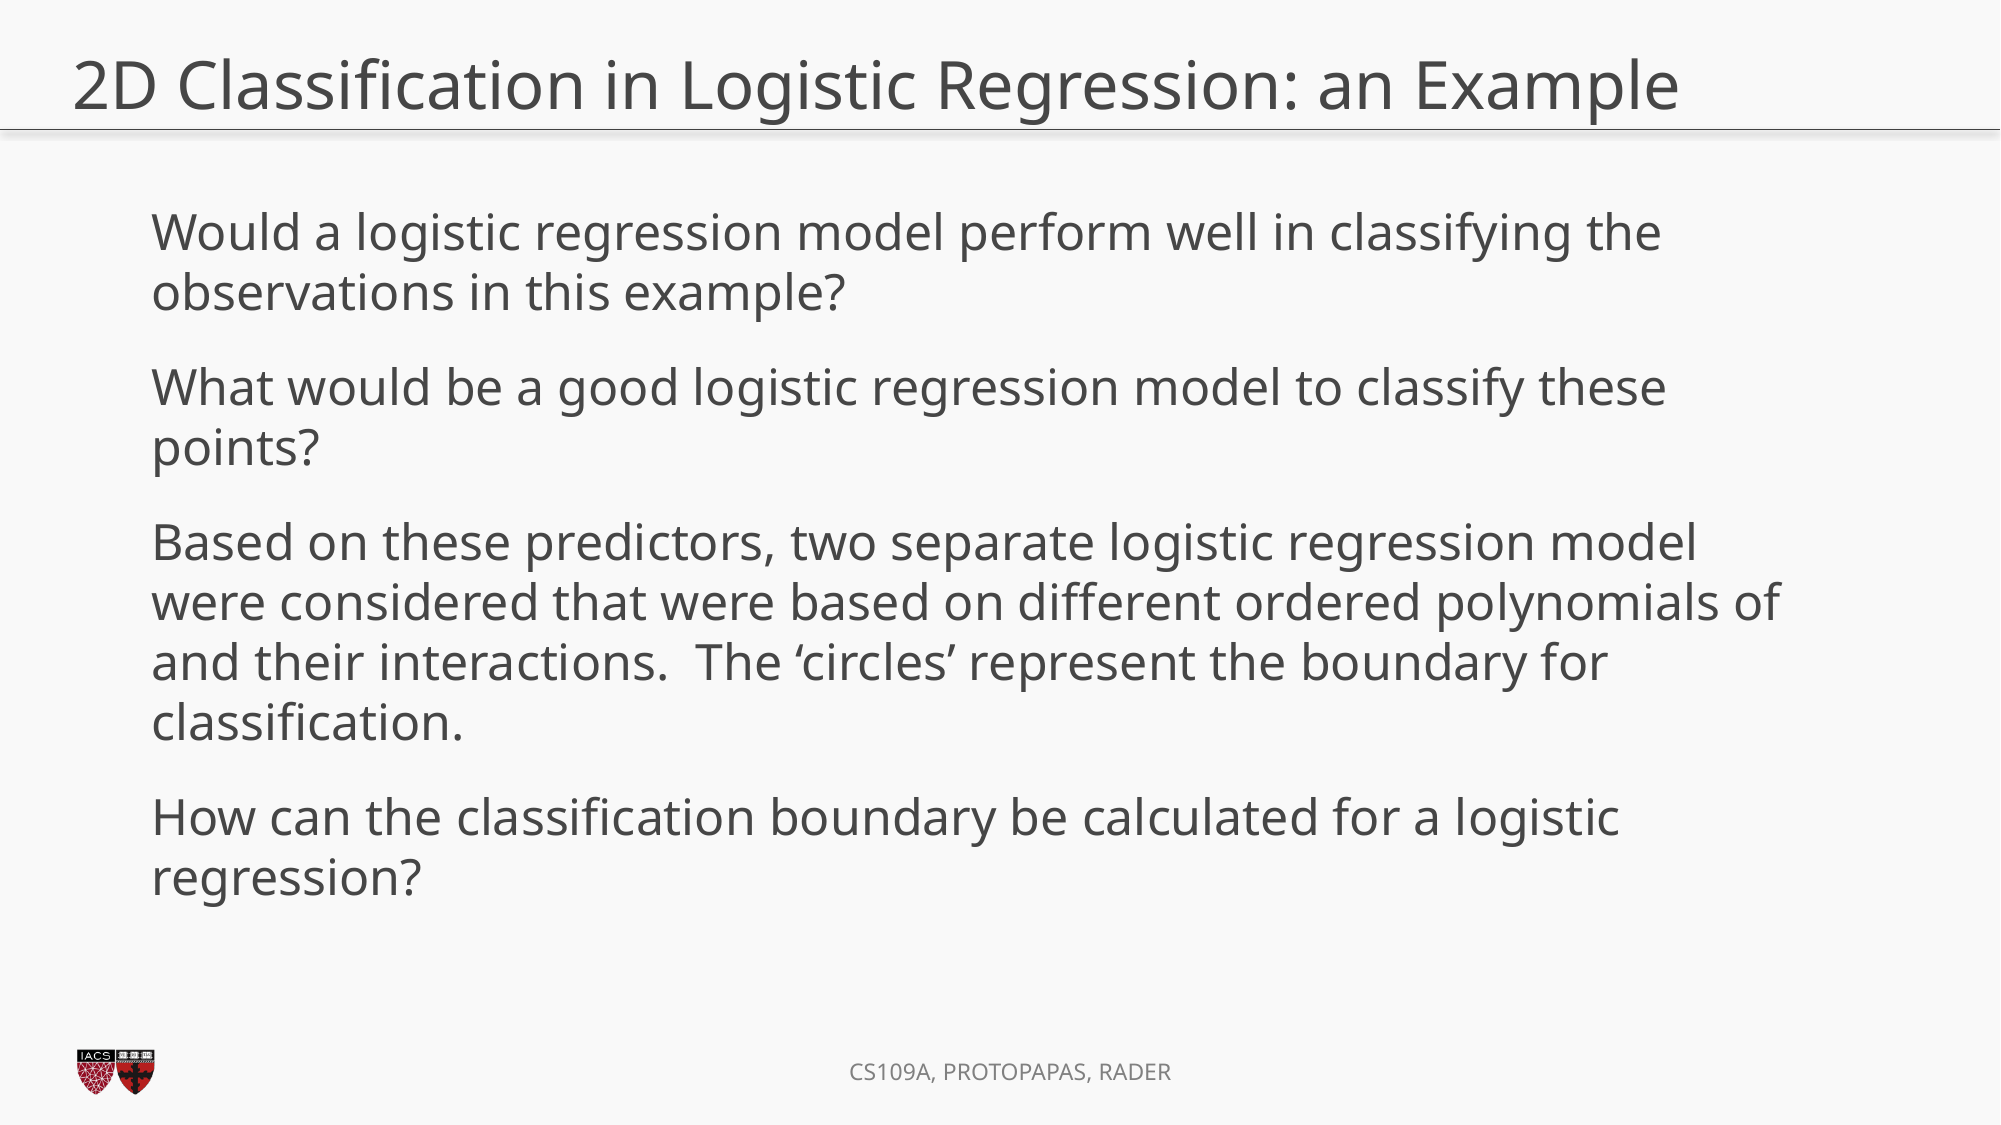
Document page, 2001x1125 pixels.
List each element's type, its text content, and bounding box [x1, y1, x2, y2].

title 2D Classification in Logistic Regression: an Example [57, 35, 1943, 162]
picture [75, 1049, 155, 1095]
